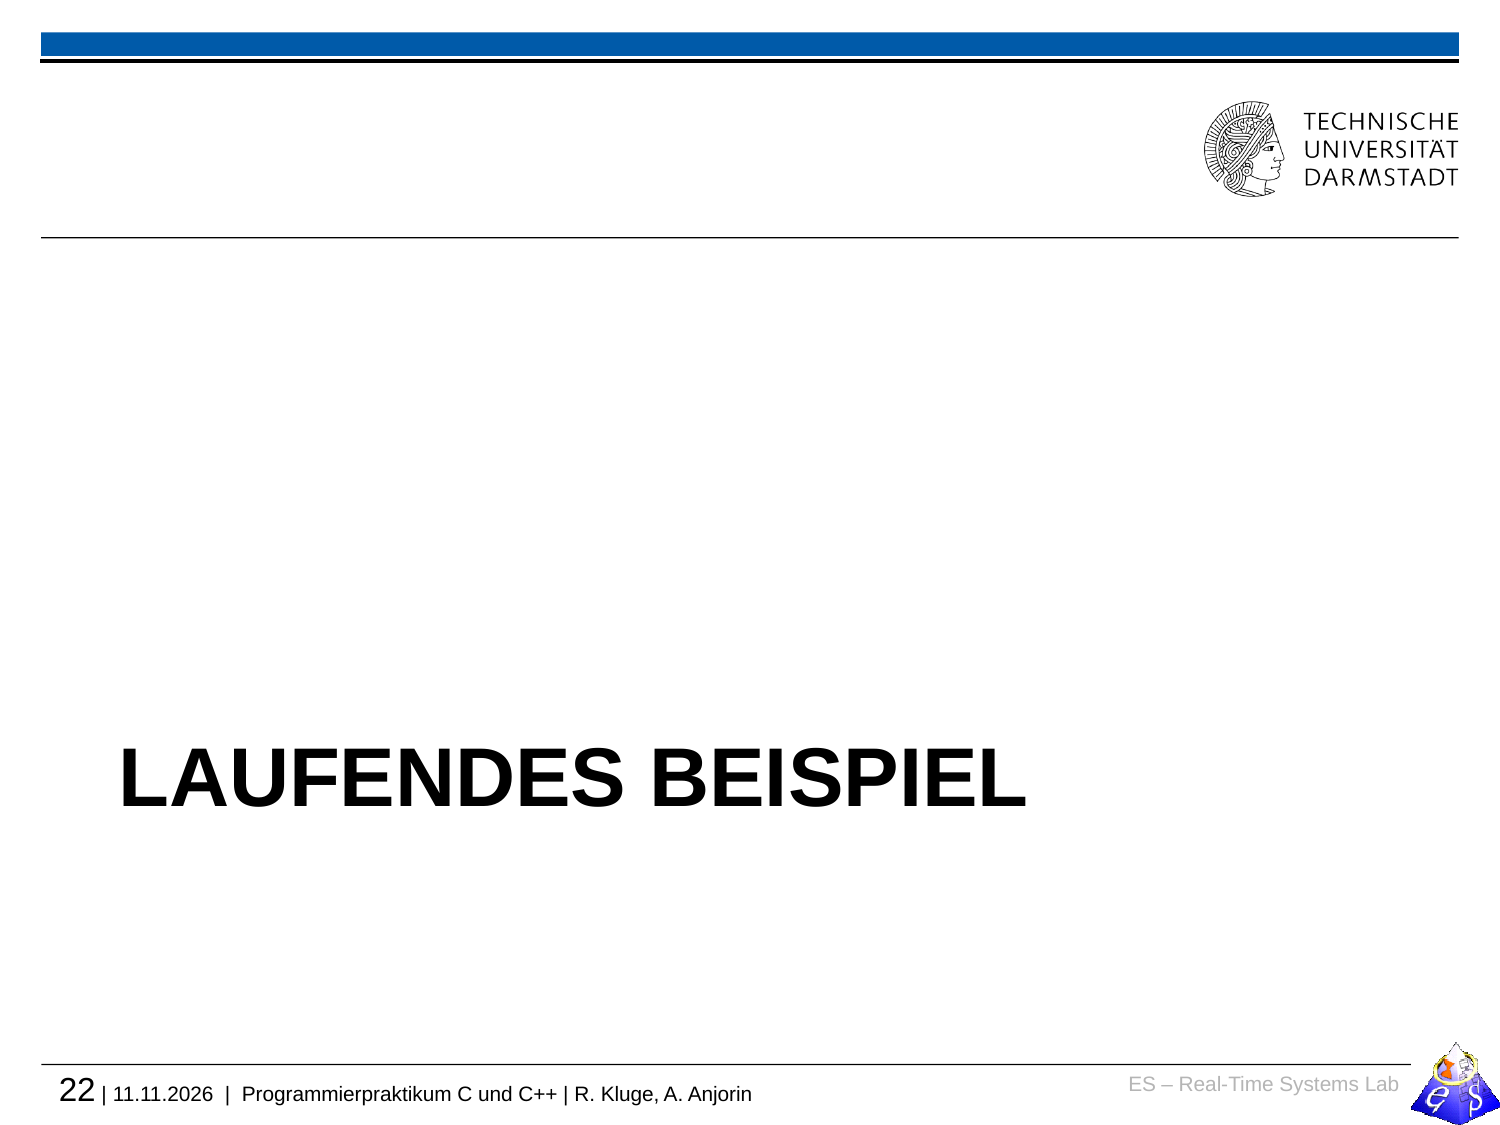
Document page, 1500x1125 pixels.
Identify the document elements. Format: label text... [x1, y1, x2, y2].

picture [1411, 1041, 1500, 1125]
picture [1175, 84, 1483, 214]
title Laufendes Beispiel [118, 722, 1394, 947]
